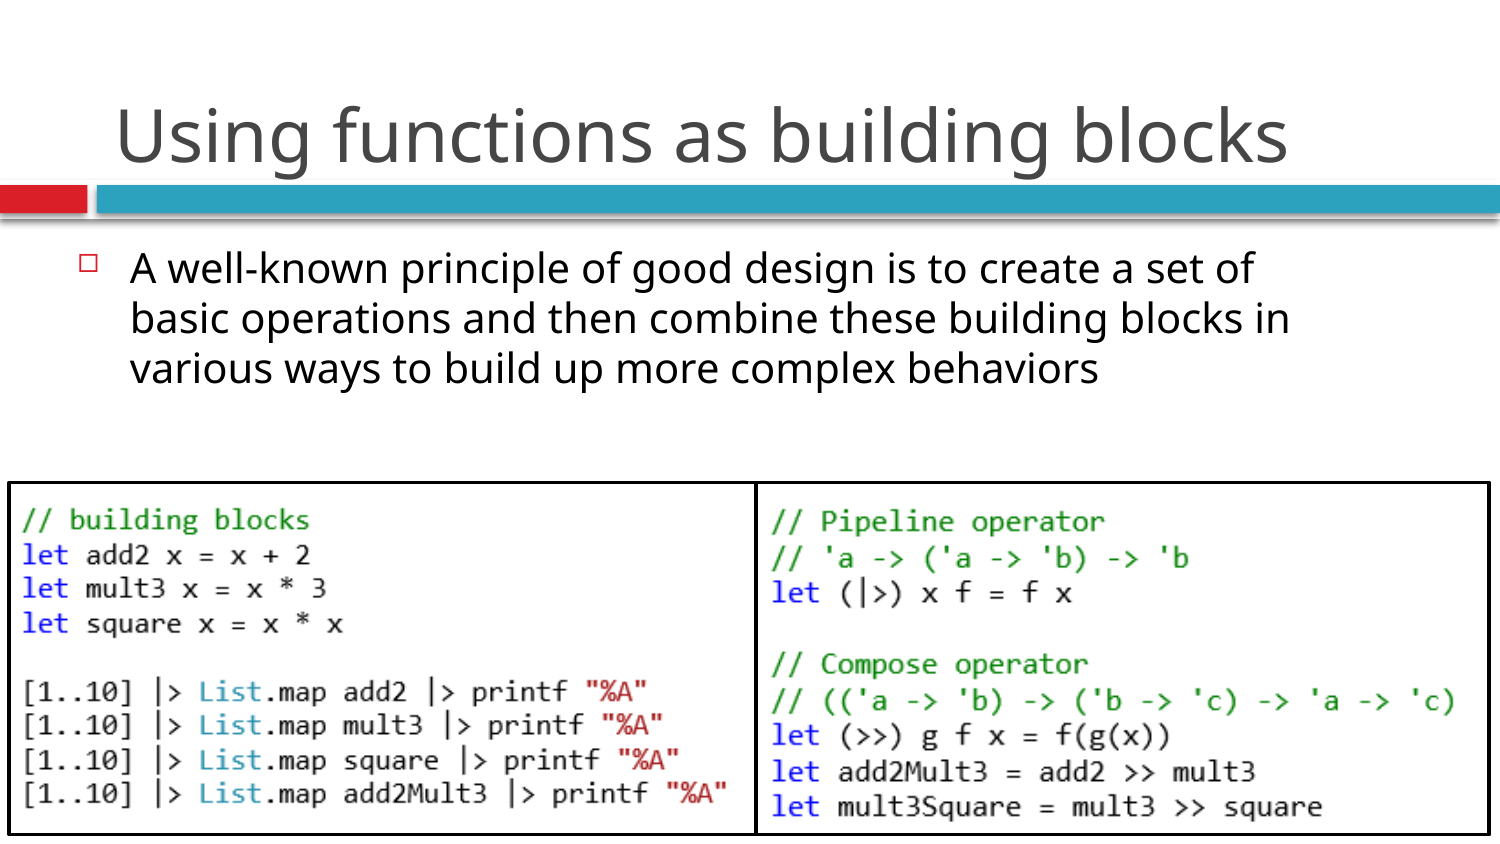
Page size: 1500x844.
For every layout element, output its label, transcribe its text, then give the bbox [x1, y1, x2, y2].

list A well-known principle of good design is to create a set of basic operations and then combine these building blocks in various ways to build up more complex behaviors [62, 234, 1313, 481]
picture [10, 483, 1488, 834]
title Using functions as building blocks [99, 19, 1438, 185]
